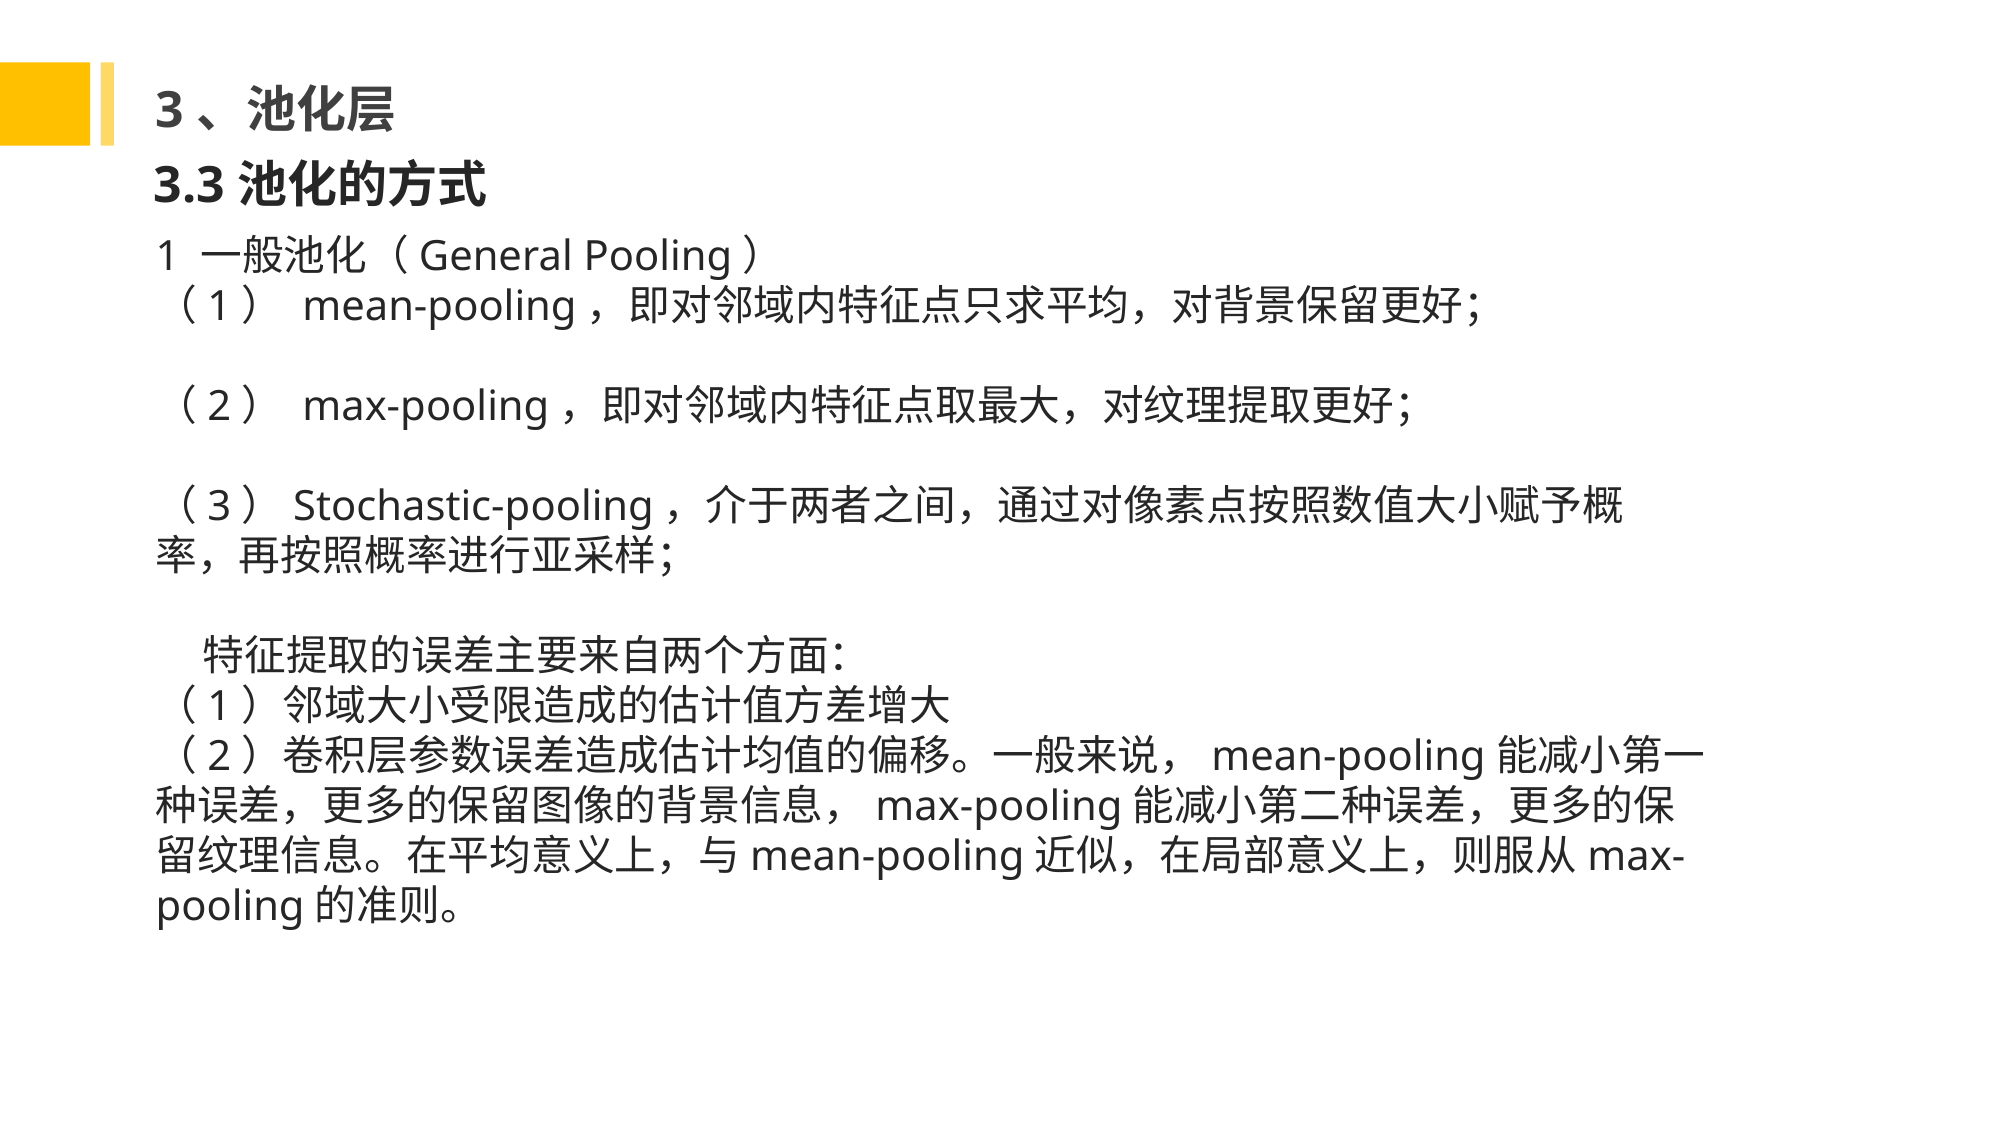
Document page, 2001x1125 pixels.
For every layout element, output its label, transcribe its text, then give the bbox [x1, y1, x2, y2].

text_box 3、池化层 [140, 69, 633, 145]
text_box 3.3池化的方式 [139, 145, 502, 221]
text_box 1 一般池化（General Pooling） （1） mean-pooling，即对邻域内特征点只求平均，对背景保留更好； （2） max-pooling，即对邻域内特征点取最大，对纹理提取更好； （3）Stochastic-pooling，介于两者之间，通过对像素点按照数值大小赋予概率，再按照概率进行亚采样； 特征提取的误差主要来自两个方面： （1）邻域大小受限造成的估计值方差增大 （2）卷积层参数误差造成估计均值的偏移。一般来说，mean-pooling能减小第一种误差，更多的保留图像的背景信息，max-pooling能减小第二种误差，更多的保留纹理信息。在平均意义上，与mean-pooling近似，在局部意义上，则服从max-pooling的准则。 [140, 221, 1720, 937]
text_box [0, 62, 115, 146]
